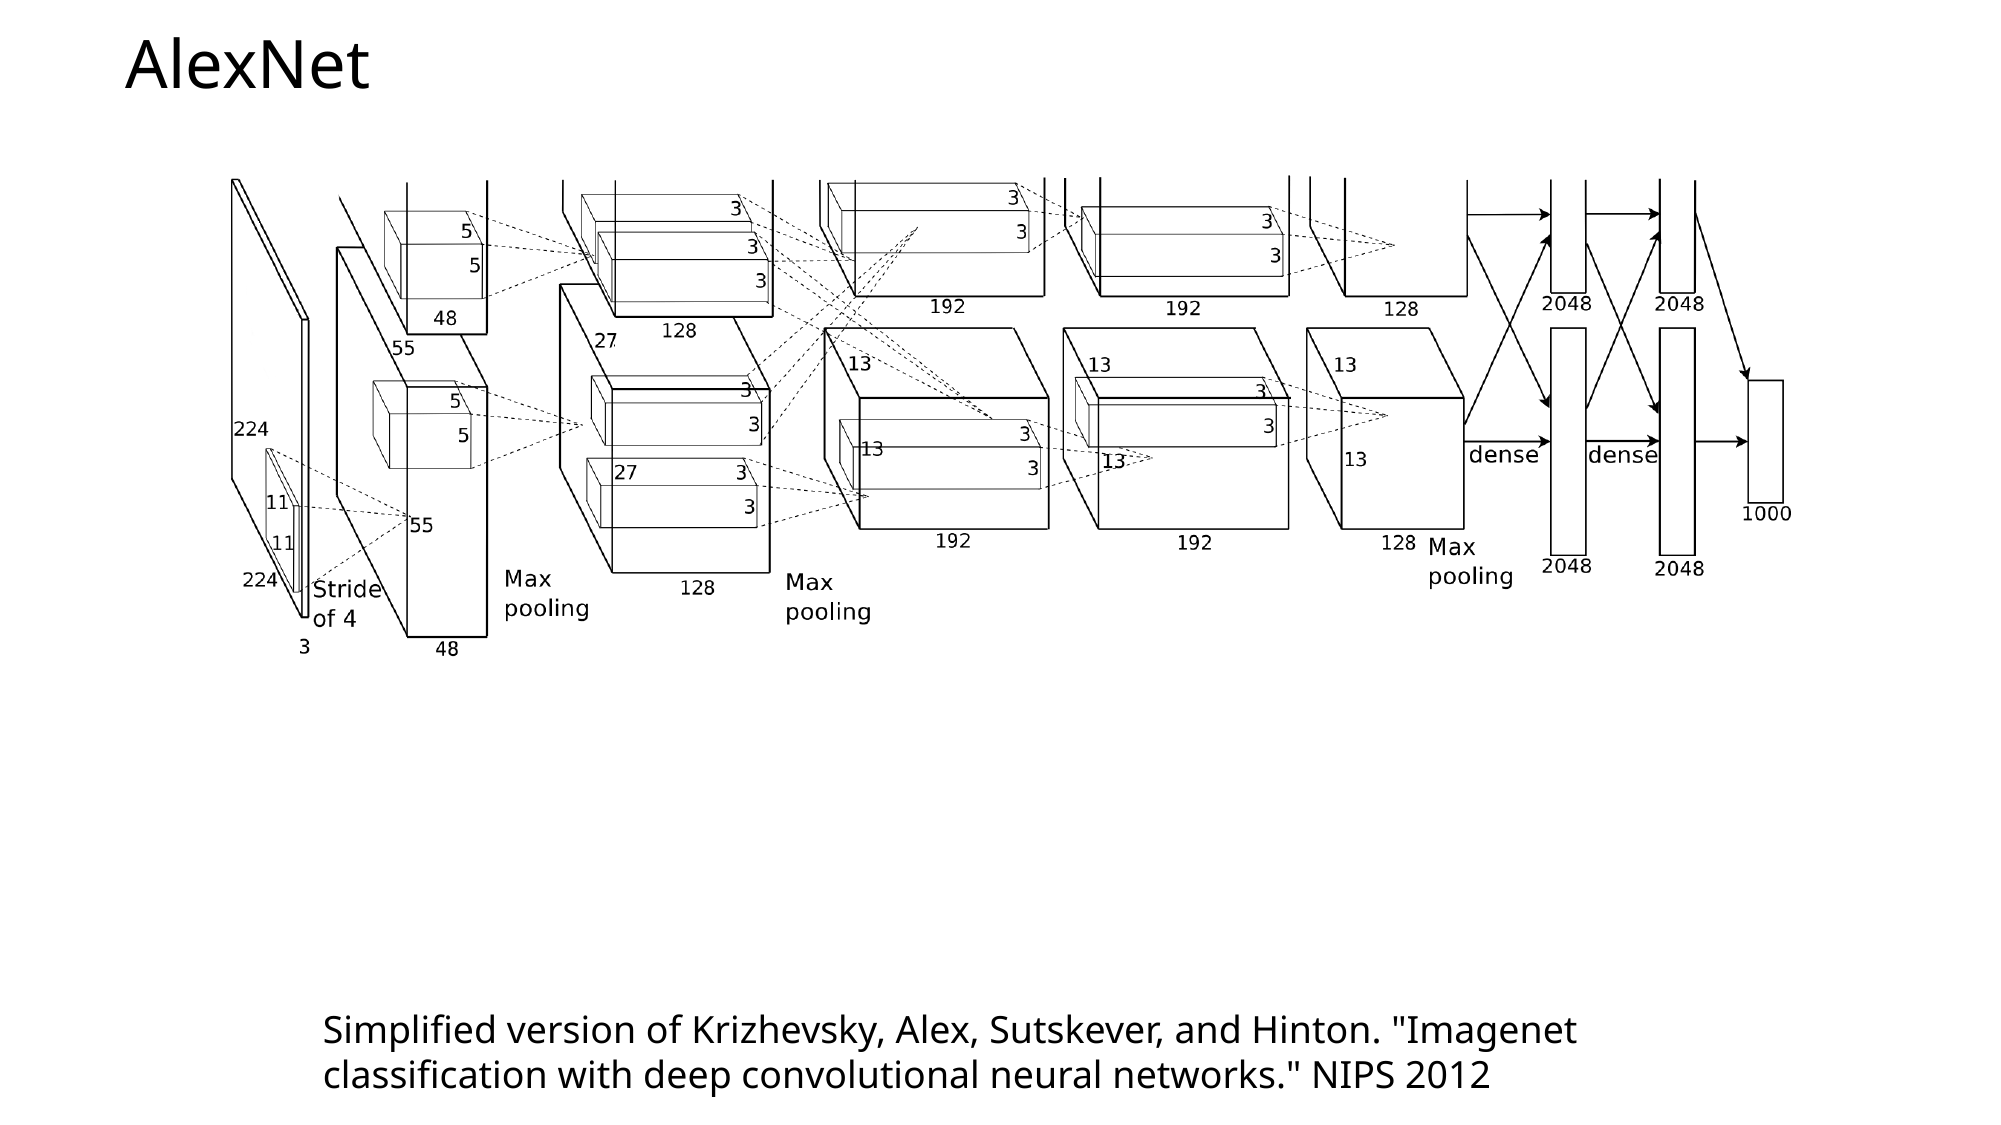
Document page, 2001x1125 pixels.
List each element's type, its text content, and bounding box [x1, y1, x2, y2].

text_box Simplified version of Krizhevsky, Alex, Sutskever, and Hinton. "Imagenet classification with deep convolutional neural networks." NIPS 2012 [308, 998, 1692, 1104]
title AlexNet [110, 23, 1673, 111]
picture [200, 154, 1800, 685]
